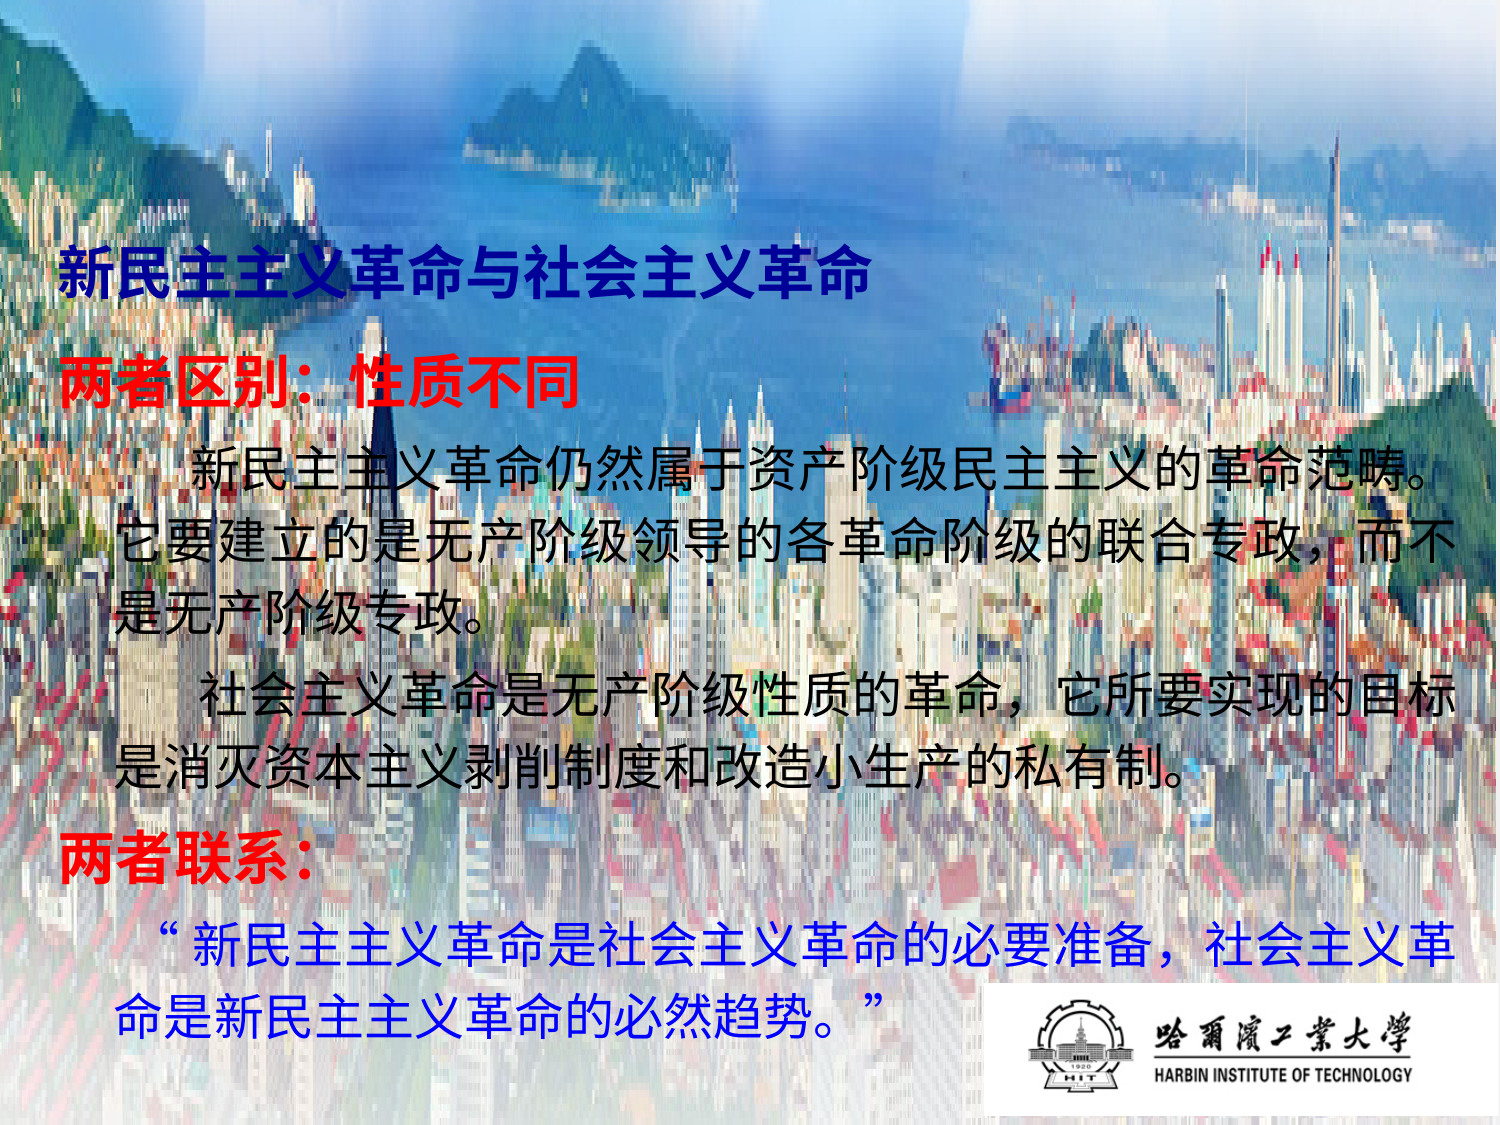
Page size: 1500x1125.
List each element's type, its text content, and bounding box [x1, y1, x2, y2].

picture [0, 0, 1500, 1125]
list 新民主主义革命与社会主义革命 两者区别：性质不同 新民主主义革命仍然属于资产阶级民主主义的革命范畴。它要建立的是无产阶级领导的各革命阶级的联合专政，而不是无产阶级专政。 社会主义革命是无产阶级性质的革命，它所要实现的目标是消灭资本主义剥削制度和改造小生产的私有制。 两者联系： “新民主主义革命是社会主义革命的必要准备，社会主义革命是新民主主义革命的必然趋势。” [42, 200, 1473, 1077]
